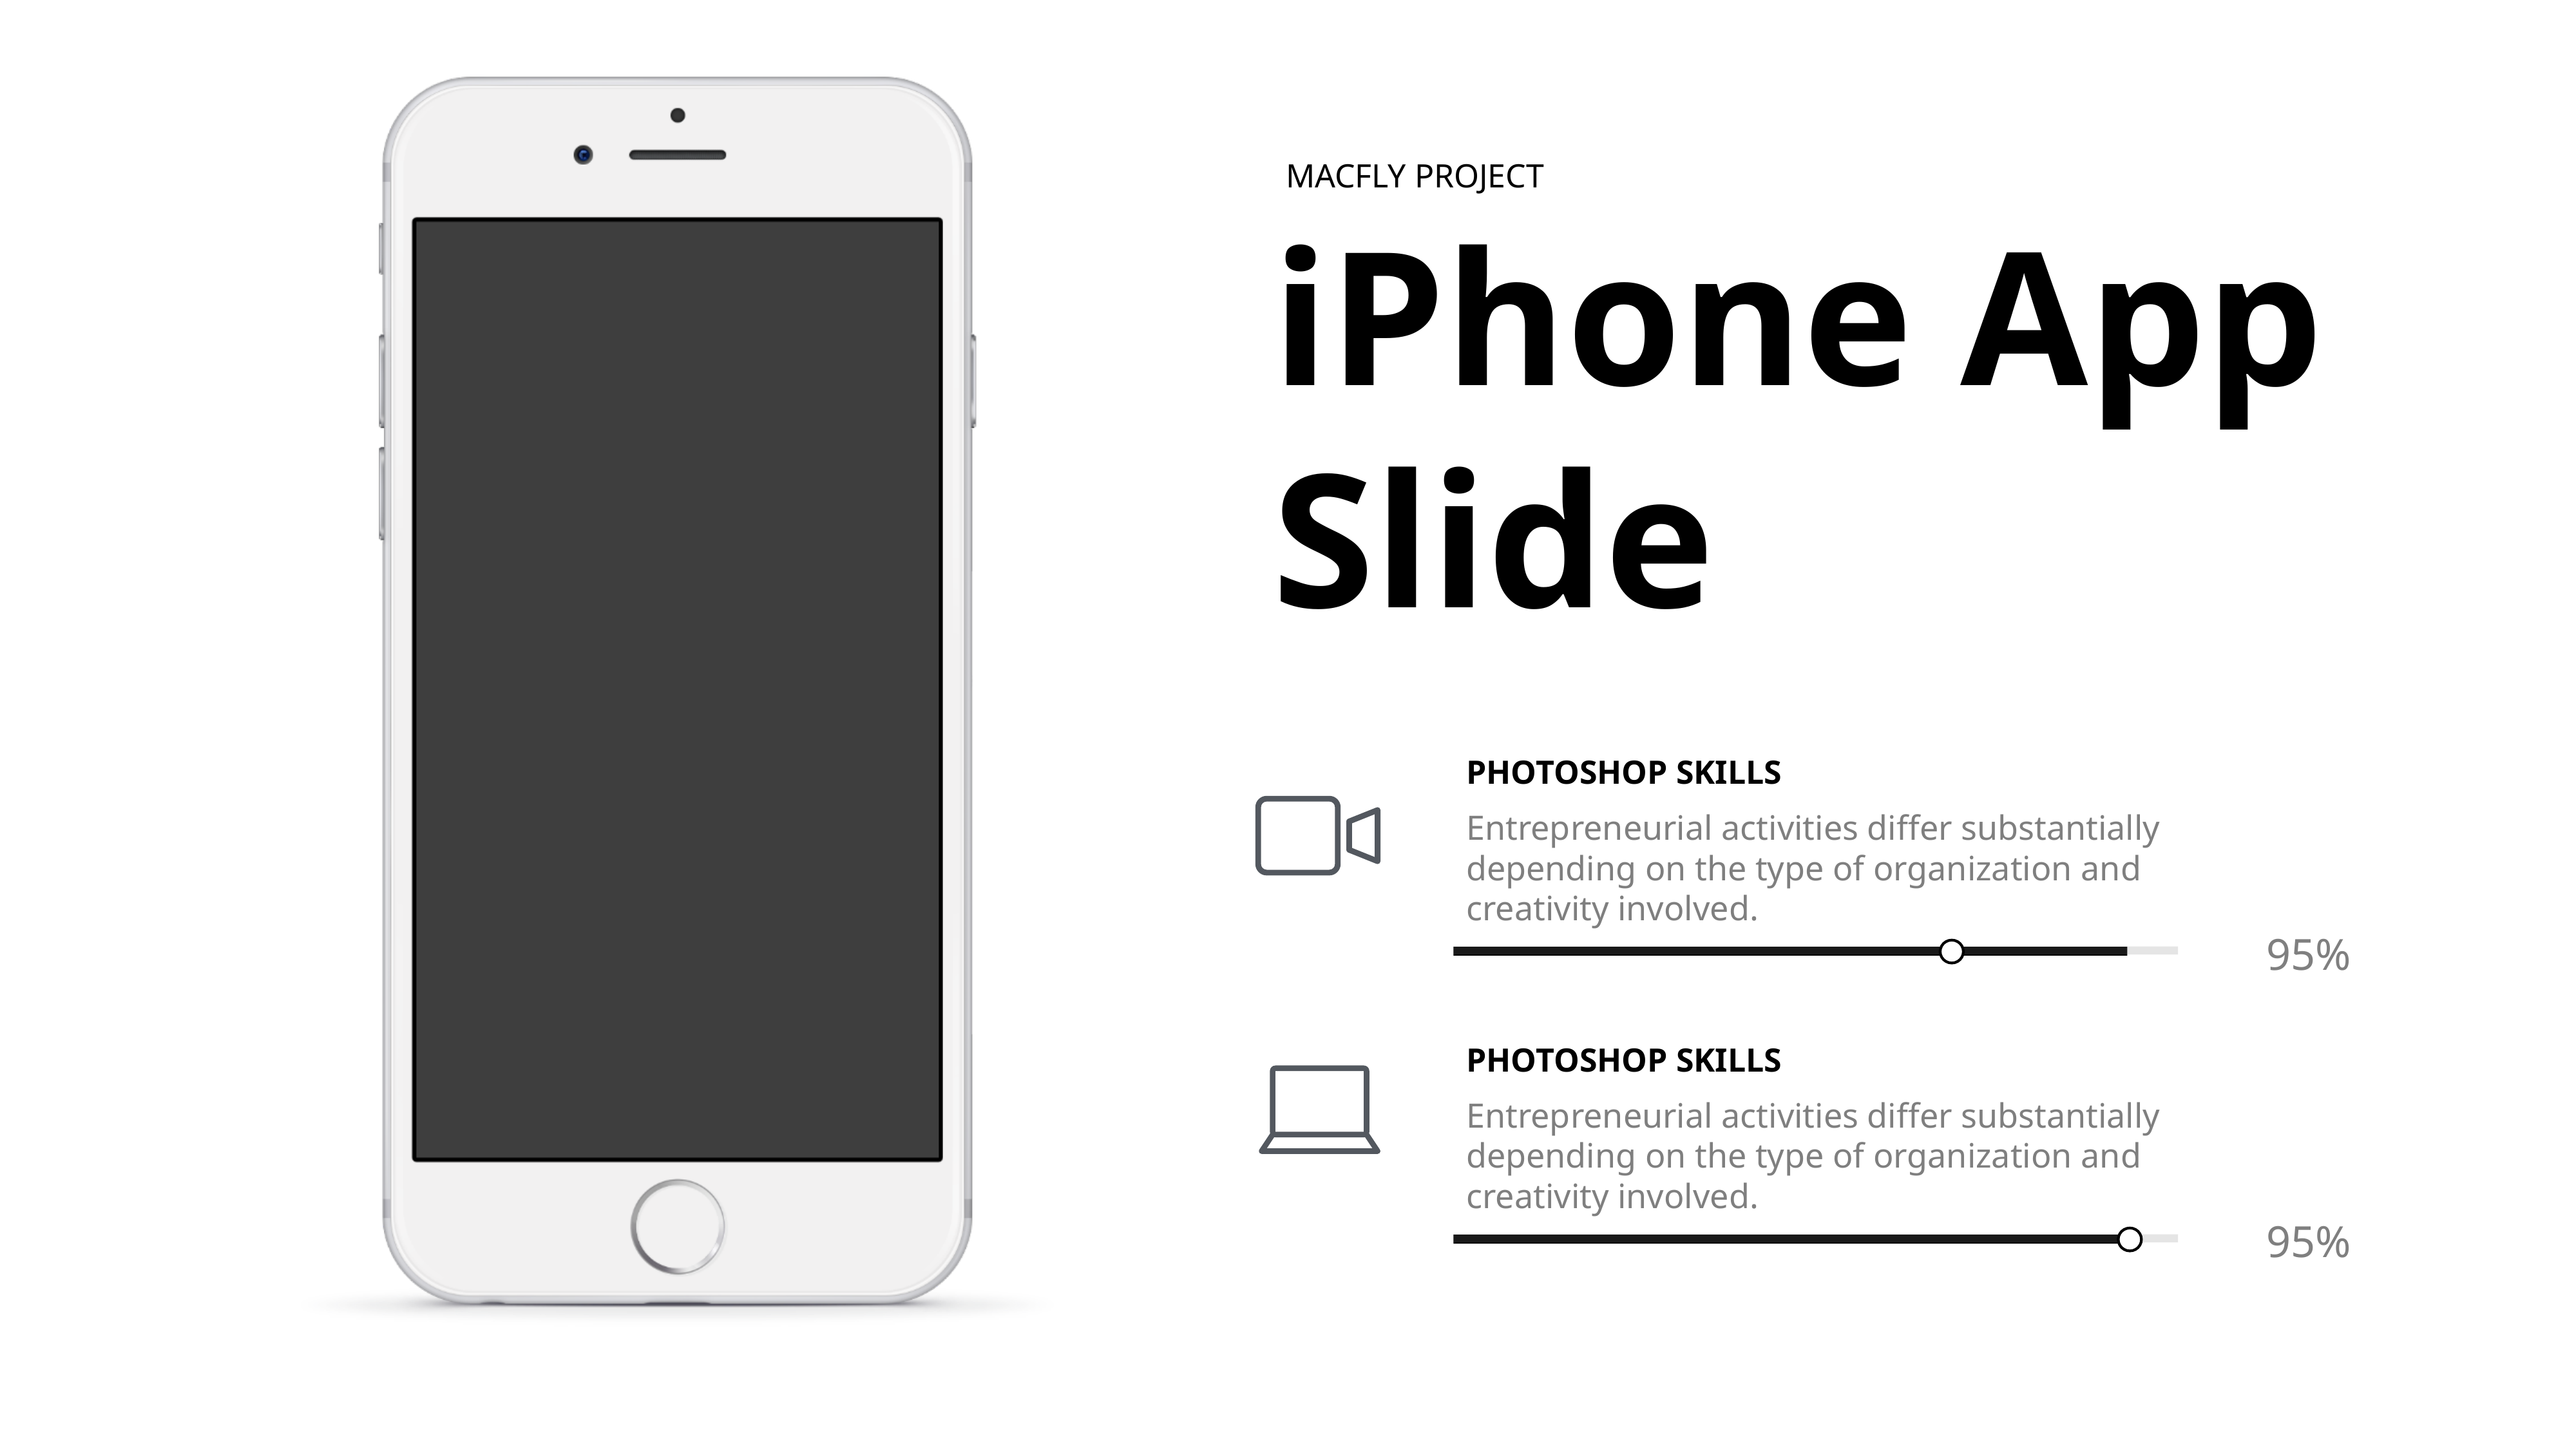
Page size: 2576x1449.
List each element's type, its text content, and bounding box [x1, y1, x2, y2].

text_box [1255, 795, 1341, 876]
text_box [1346, 807, 1381, 864]
text_box 95% [2208, 1202, 2371, 1268]
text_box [1453, 1227, 2179, 1251]
text_box PHOTOSHOP SKILLS [1456, 747, 1943, 796]
text_box [1259, 1065, 1380, 1154]
picture [242, 0, 1121, 1385]
text_box Entrepreneurial activities differ substantially depending on the type of organization and creativity involved. [1456, 1089, 2289, 1222]
text_box Entrepreneurial activities differ substantially depending on the type of organization and creativity involved. [1456, 802, 2289, 934]
text_box 95% [2208, 914, 2371, 980]
text_box PHOTOSHOP SKILLS [1456, 1035, 1943, 1084]
text_box iPhone App Slide [1263, 195, 2487, 654]
text_box MACFLY PROJECT [1276, 150, 1931, 200]
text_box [1453, 940, 2179, 963]
